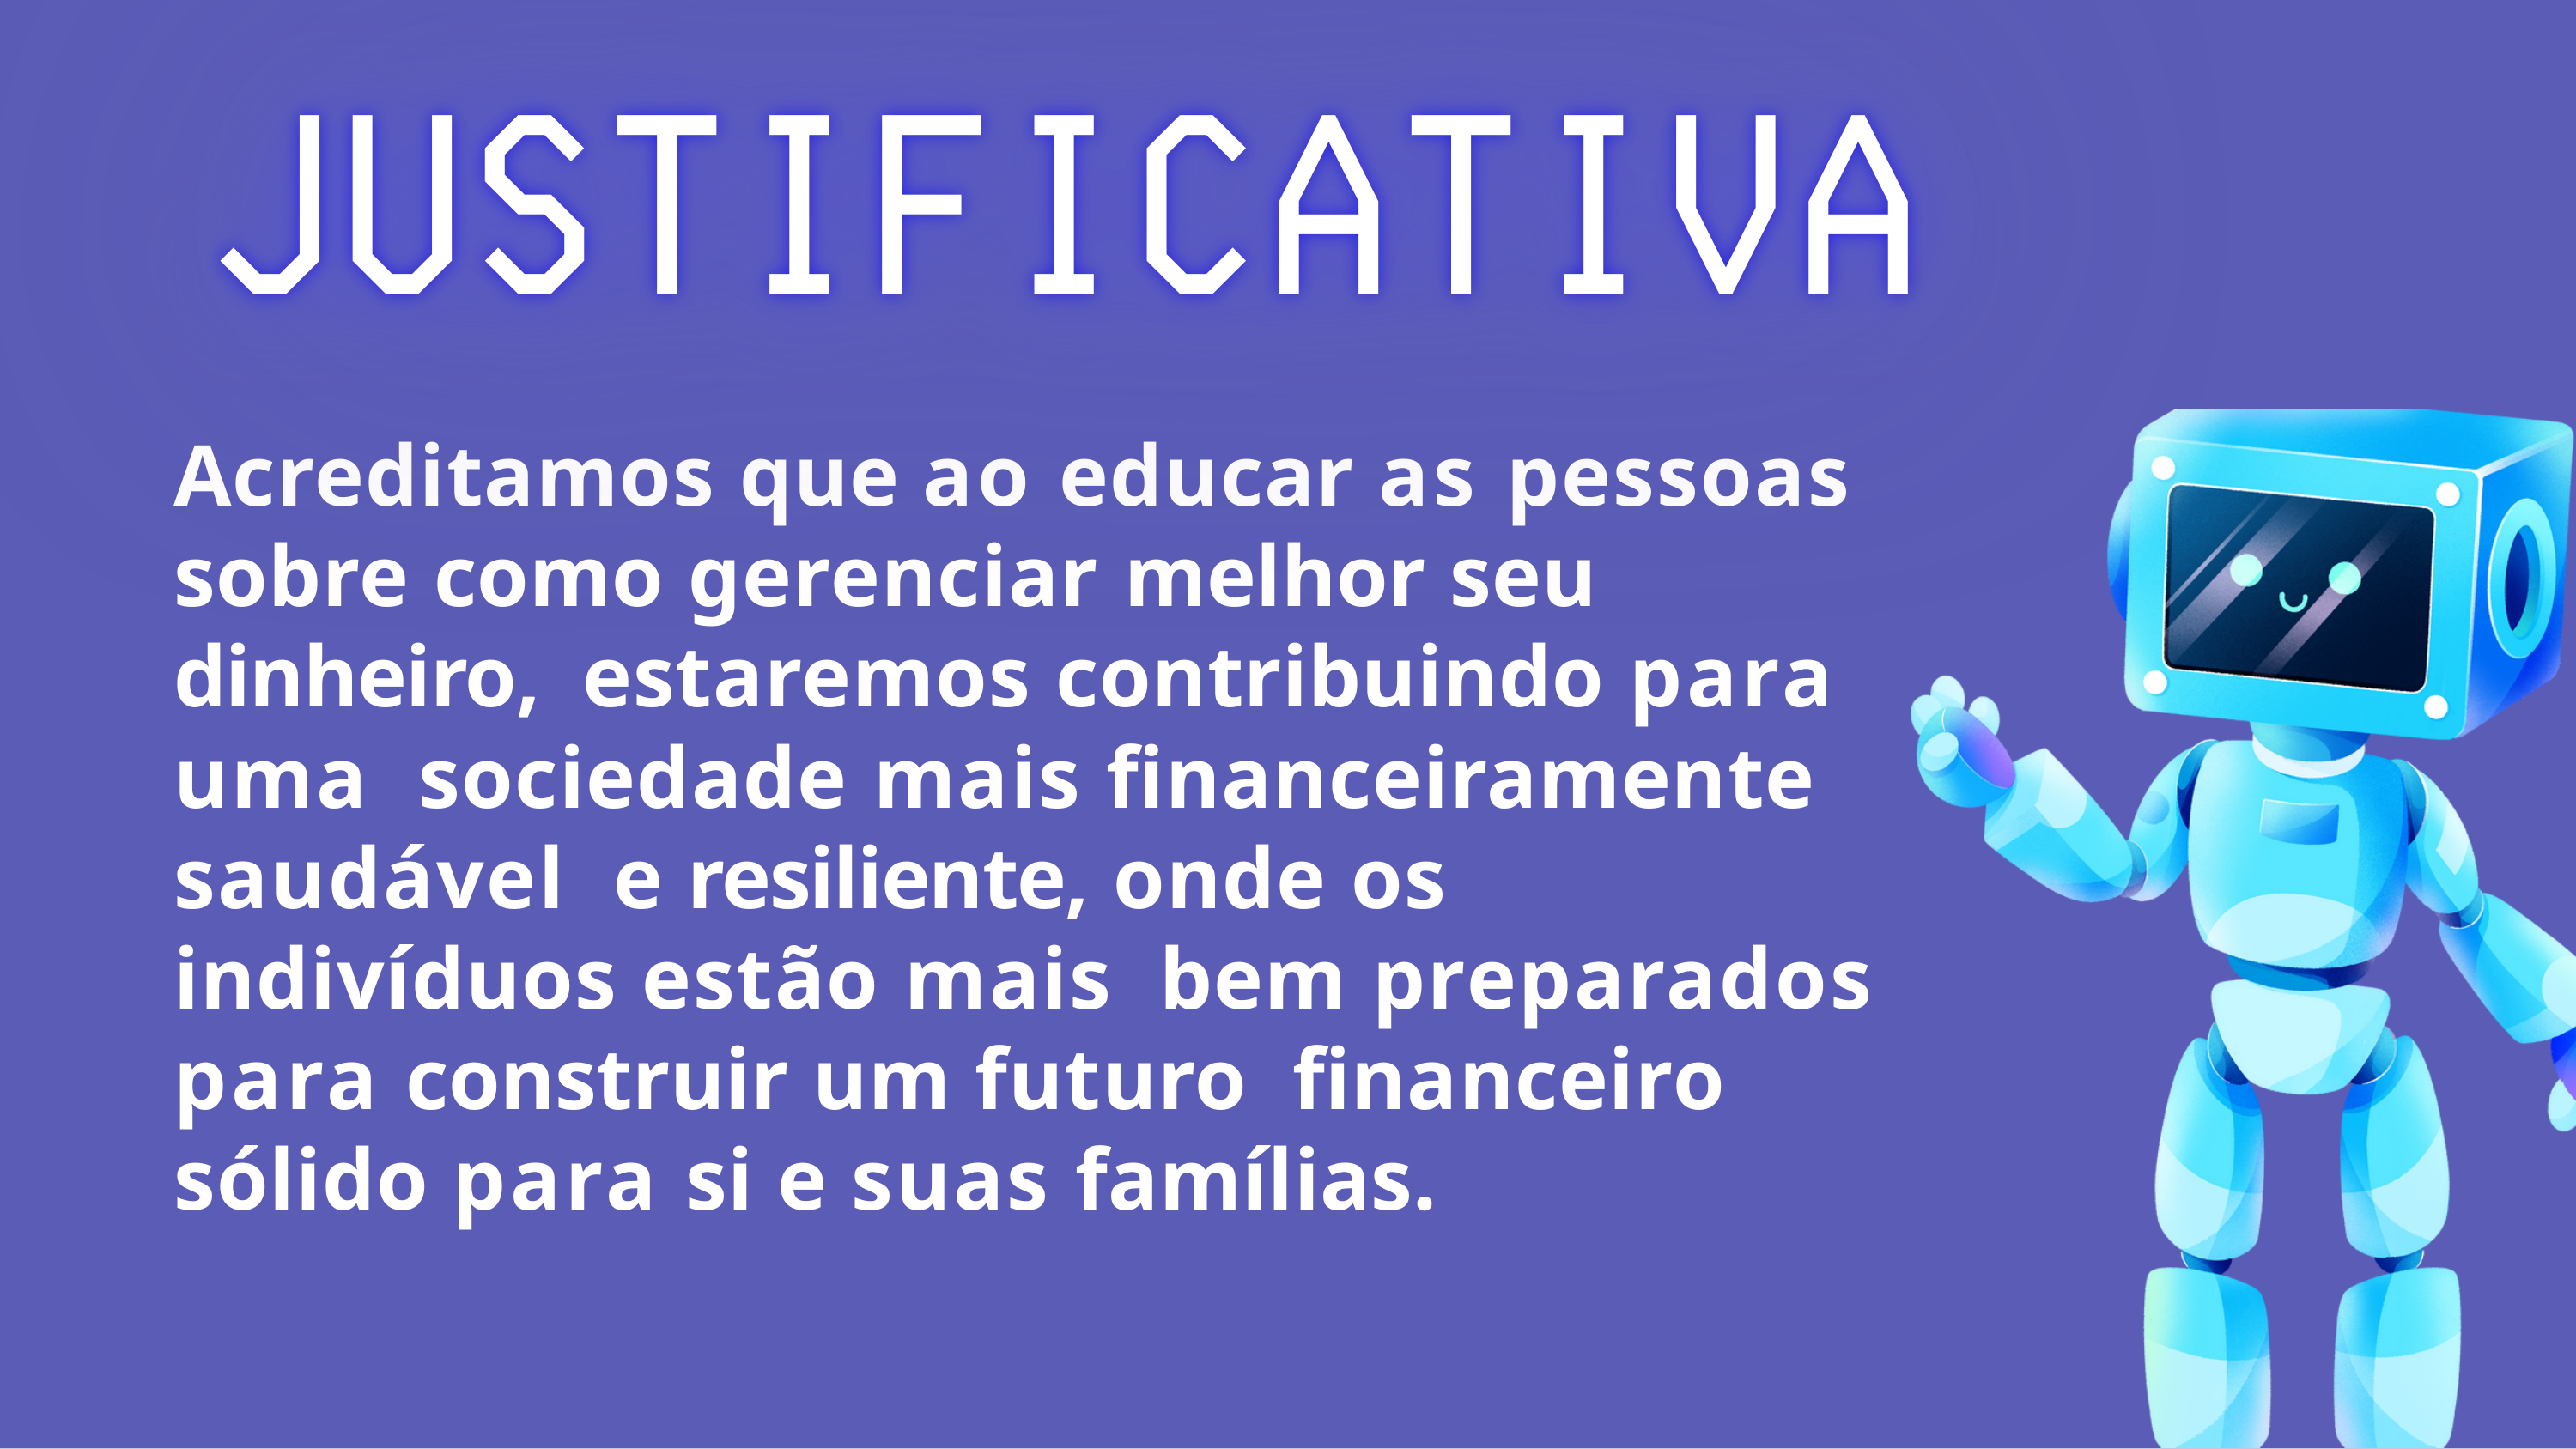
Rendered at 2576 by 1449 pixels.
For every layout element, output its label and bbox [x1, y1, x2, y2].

text_box [0, 0, 2576, 1449]
